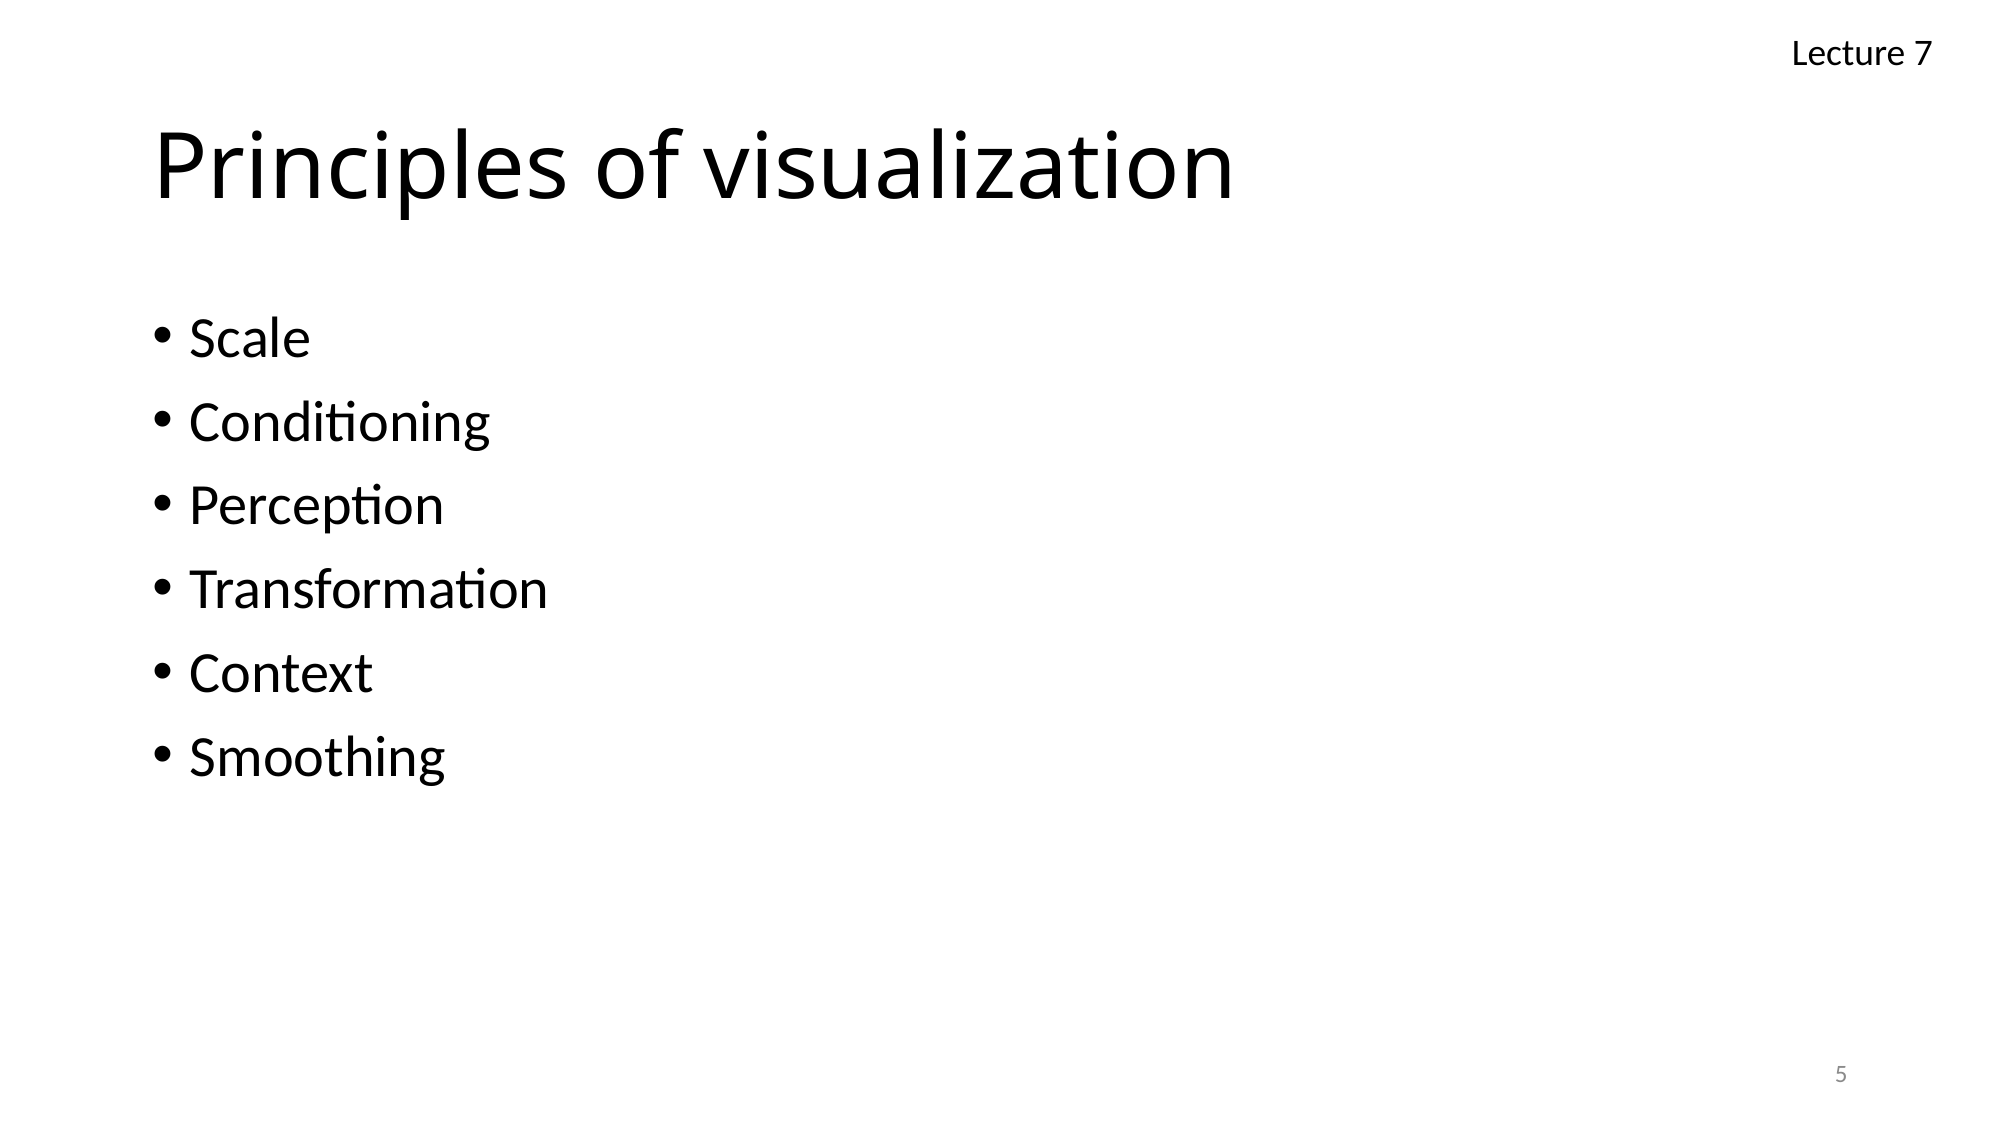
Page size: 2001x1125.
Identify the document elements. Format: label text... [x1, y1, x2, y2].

title Principles of visualization [137, 59, 1863, 278]
text_box Lecture 7 [1750, 20, 1975, 80]
slide_number 5 [1412, 1042, 1863, 1103]
list Scale Conditioning Perception Transformation Context Smoothing [137, 299, 1863, 1014]
